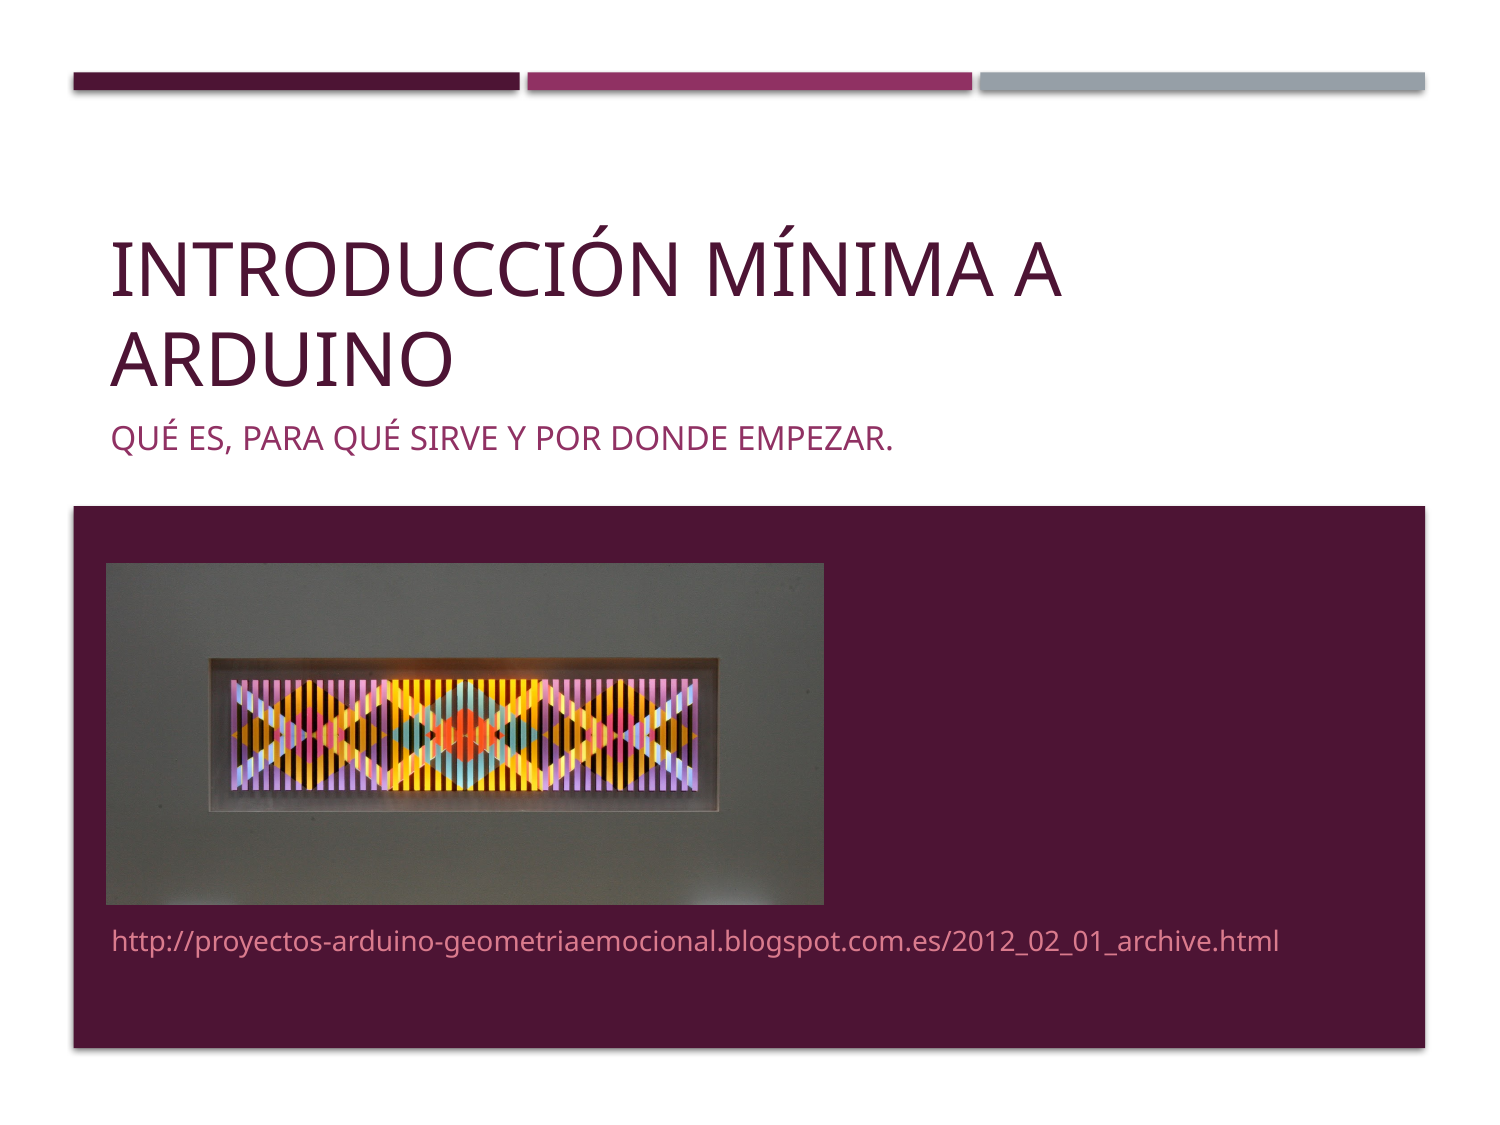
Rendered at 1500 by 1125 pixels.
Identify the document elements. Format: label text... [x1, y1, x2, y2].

text_box http://proyectos-arduino-geometriaemocional.blogspot.com.es/2012_02_01_archive.html [96, 916, 1379, 965]
subtitle Qué es, para qué sirve y por donde empezar. [95, 409, 1406, 507]
picture [105, 562, 824, 905]
title Introducción mínima a Arduino [95, 162, 1406, 409]
